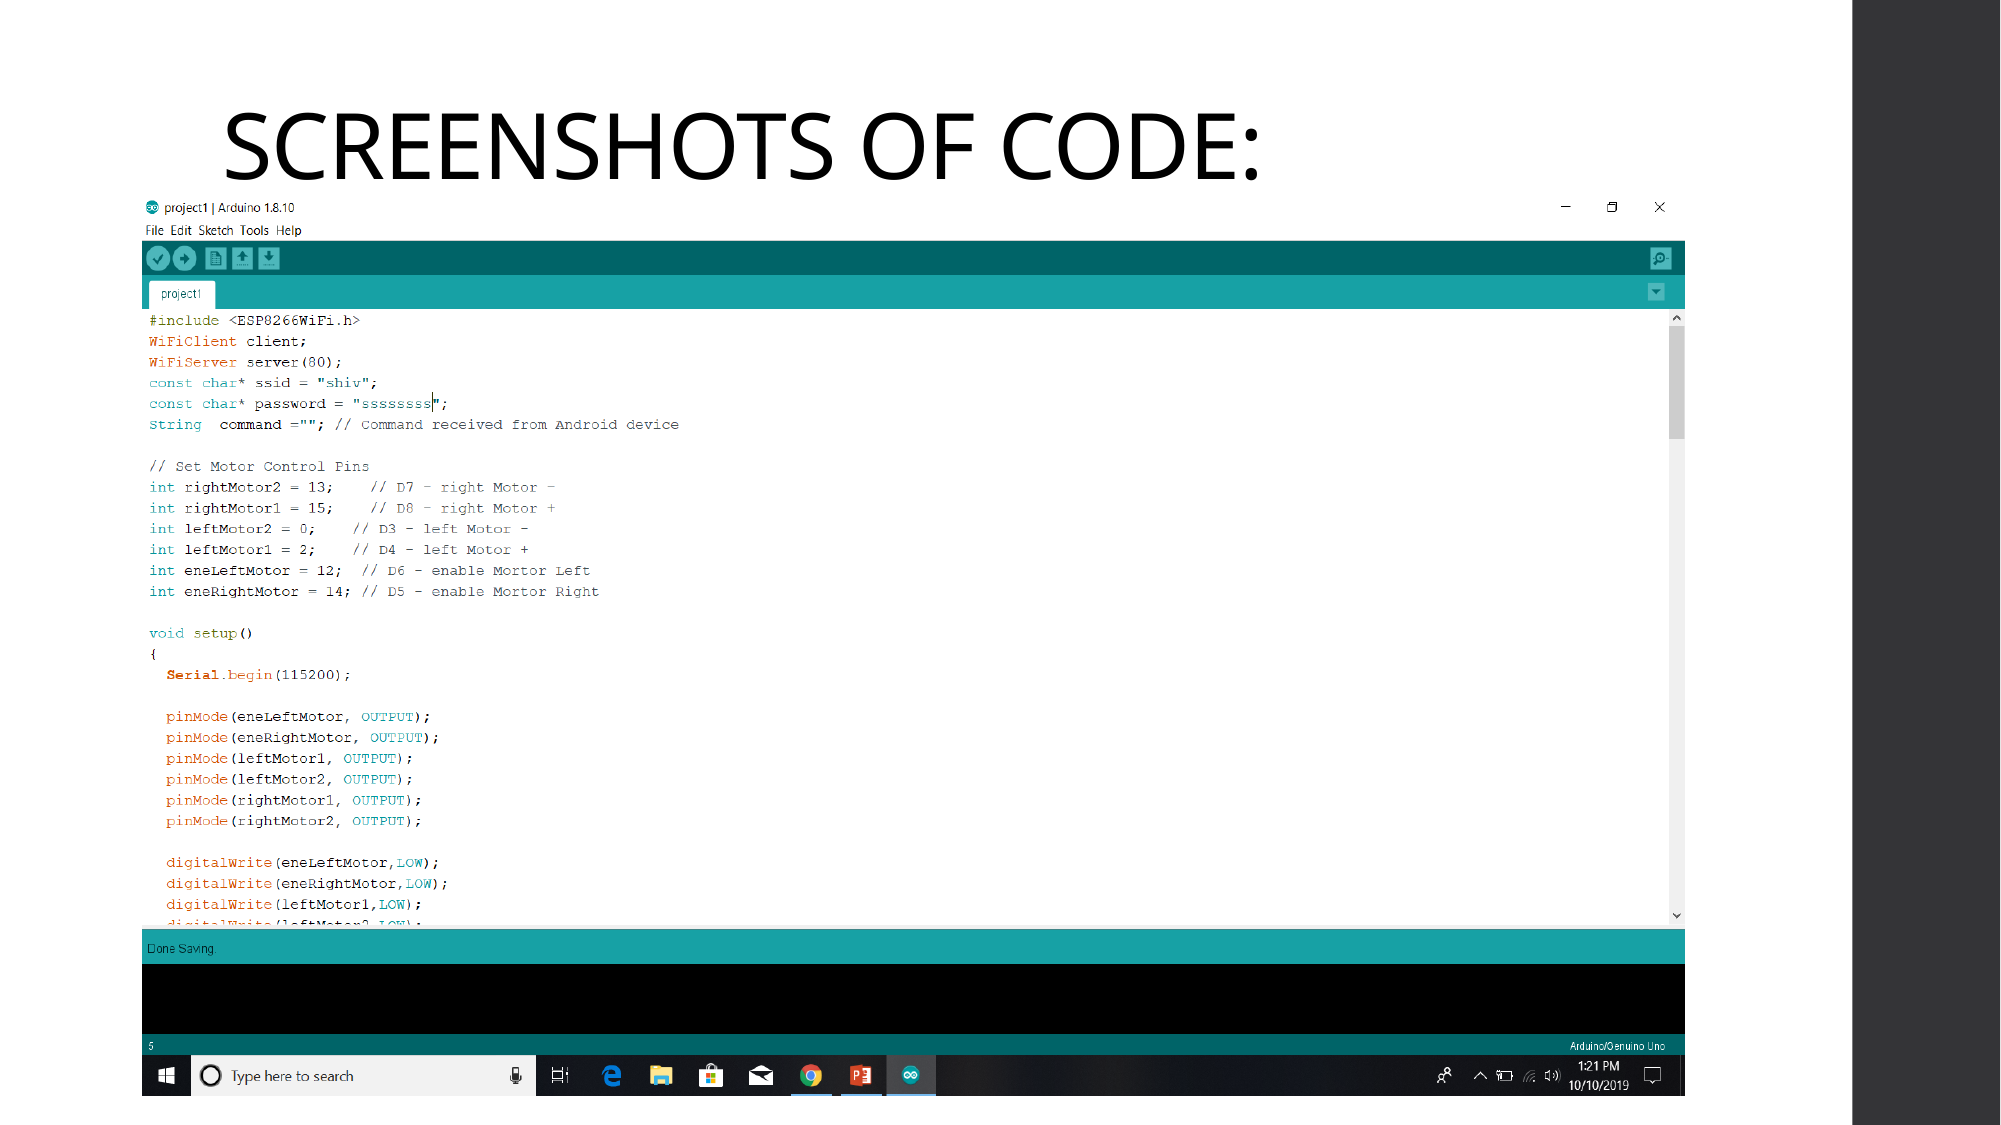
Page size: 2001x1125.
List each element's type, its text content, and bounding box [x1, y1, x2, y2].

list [142, 194, 1686, 1096]
title SCREENSHOTS OF CODE: [206, 60, 1797, 207]
